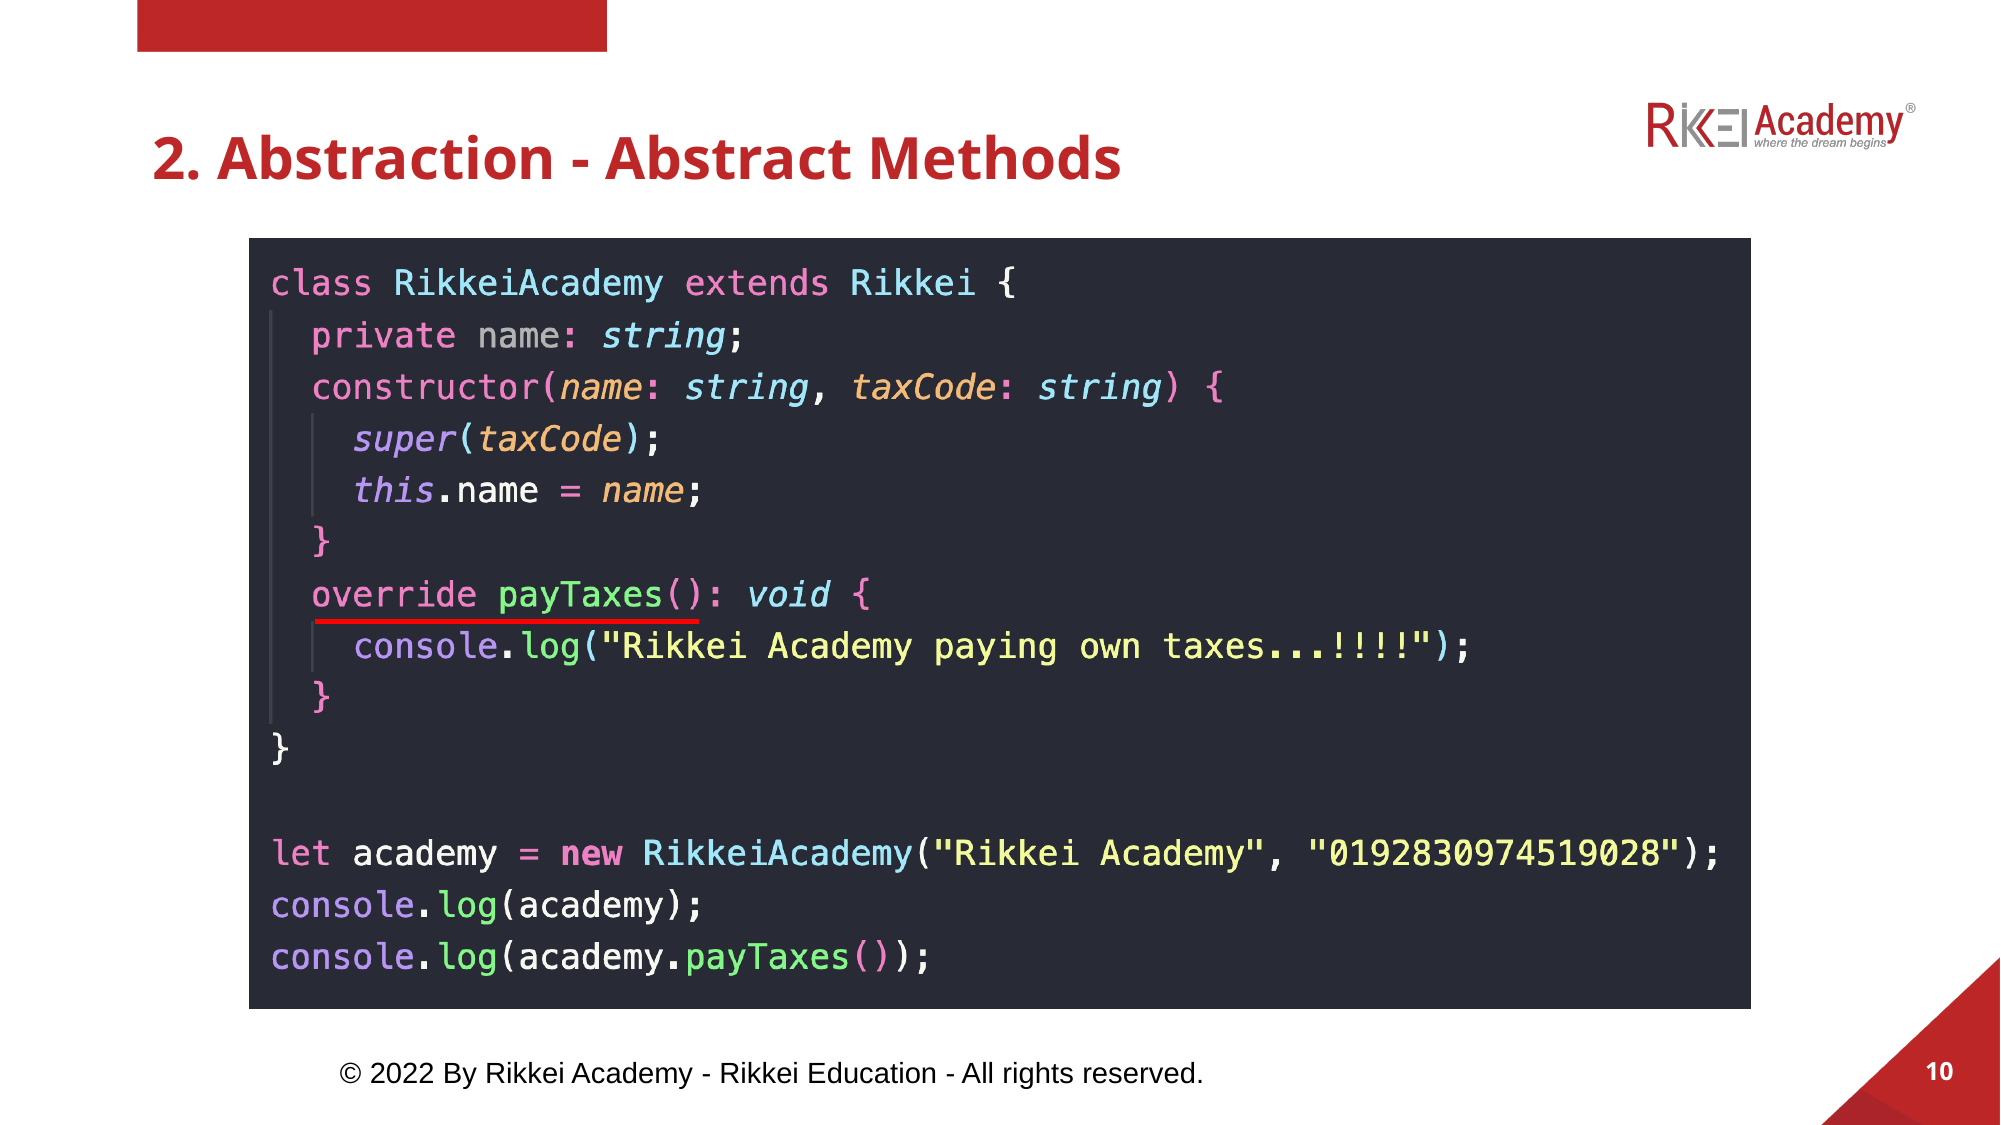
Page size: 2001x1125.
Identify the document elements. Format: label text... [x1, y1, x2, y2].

picture [249, 238, 1751, 1009]
title 2. Abstraction - Abstract Methods [137, 83, 1526, 239]
picture [1818, 957, 2000, 1125]
picture [1623, 53, 1929, 203]
picture [137, 0, 607, 52]
